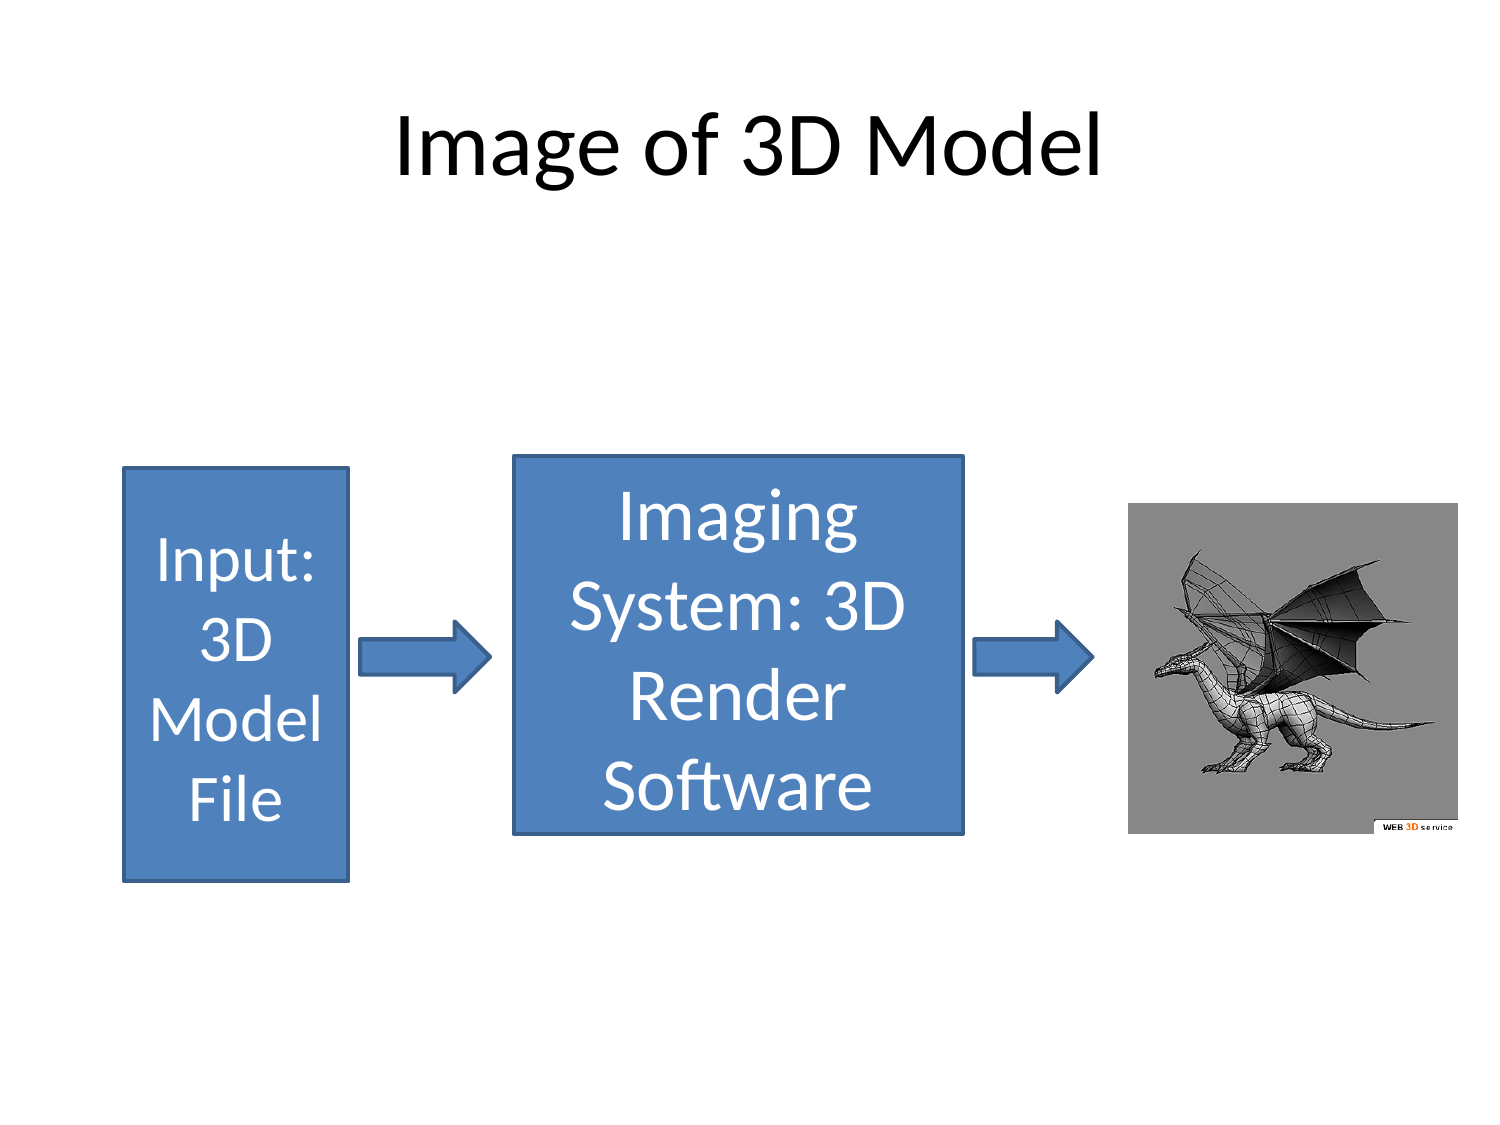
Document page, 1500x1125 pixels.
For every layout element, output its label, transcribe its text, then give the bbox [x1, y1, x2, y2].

text_box [972, 619, 1095, 695]
text_box [358, 619, 493, 695]
text_box Imaging System: 3D Render Software [512, 454, 965, 836]
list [1127, 503, 1458, 834]
text_box Input: 3D Model File [122, 466, 350, 883]
title Image of 3D Model [75, 45, 1425, 233]
